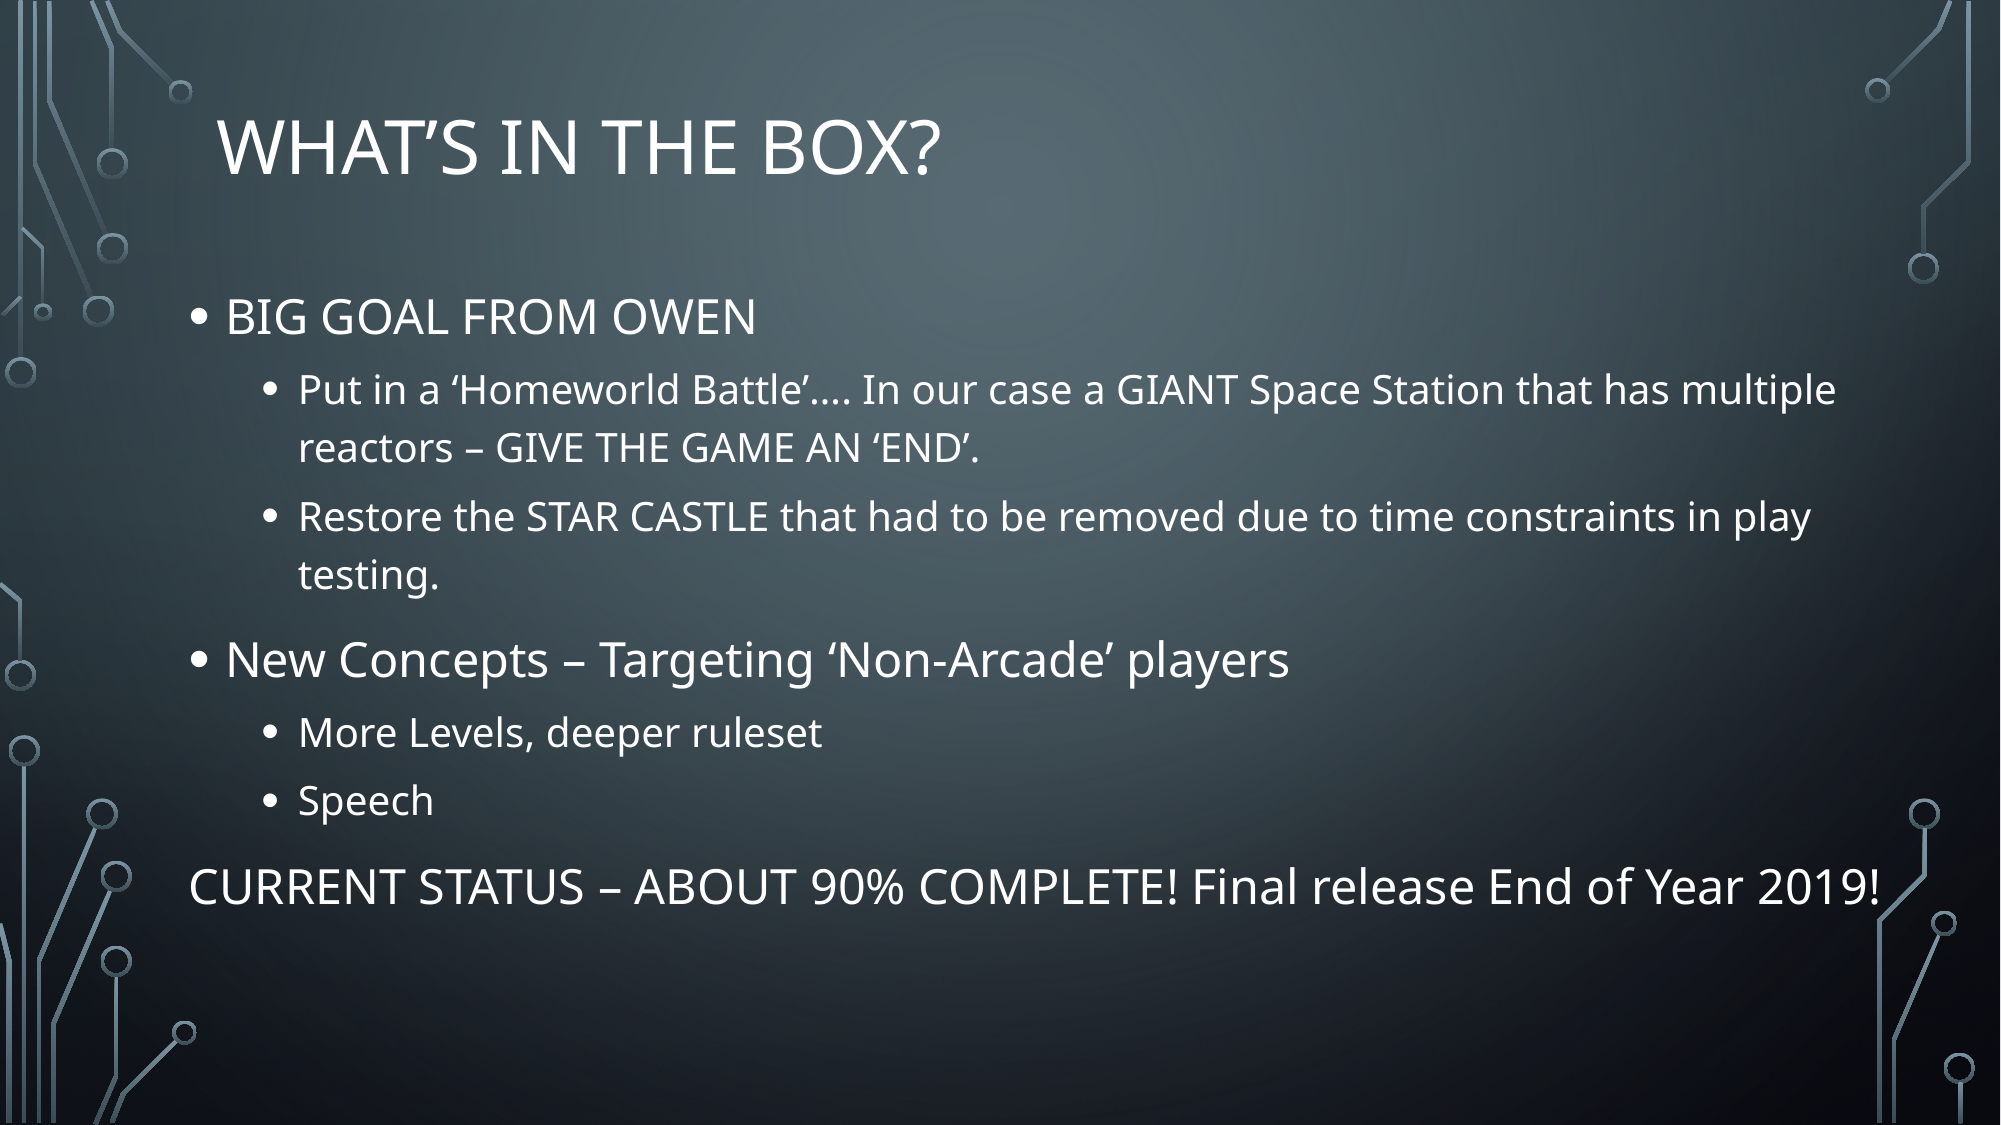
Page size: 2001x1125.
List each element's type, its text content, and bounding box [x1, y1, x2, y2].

title What’s in the BOX? [201, 29, 1827, 267]
list BIG GOAL FROM OWEN Put in a ‘Homeworld Battle’…. In our case a GIANT Space Station that has multiple reactors – GIVE THE GAME AN ‘END’. Restore the STAR CASTLE that had to be removed due to time constraints in play testing. New Concepts – Targeting ‘Non-Arcade’ players More Levels, deeper ruleset Speech CURRENT STATUS – ABOUT 90% COMPLETE! Final release End of Year 2019! [173, 267, 1899, 1024]
